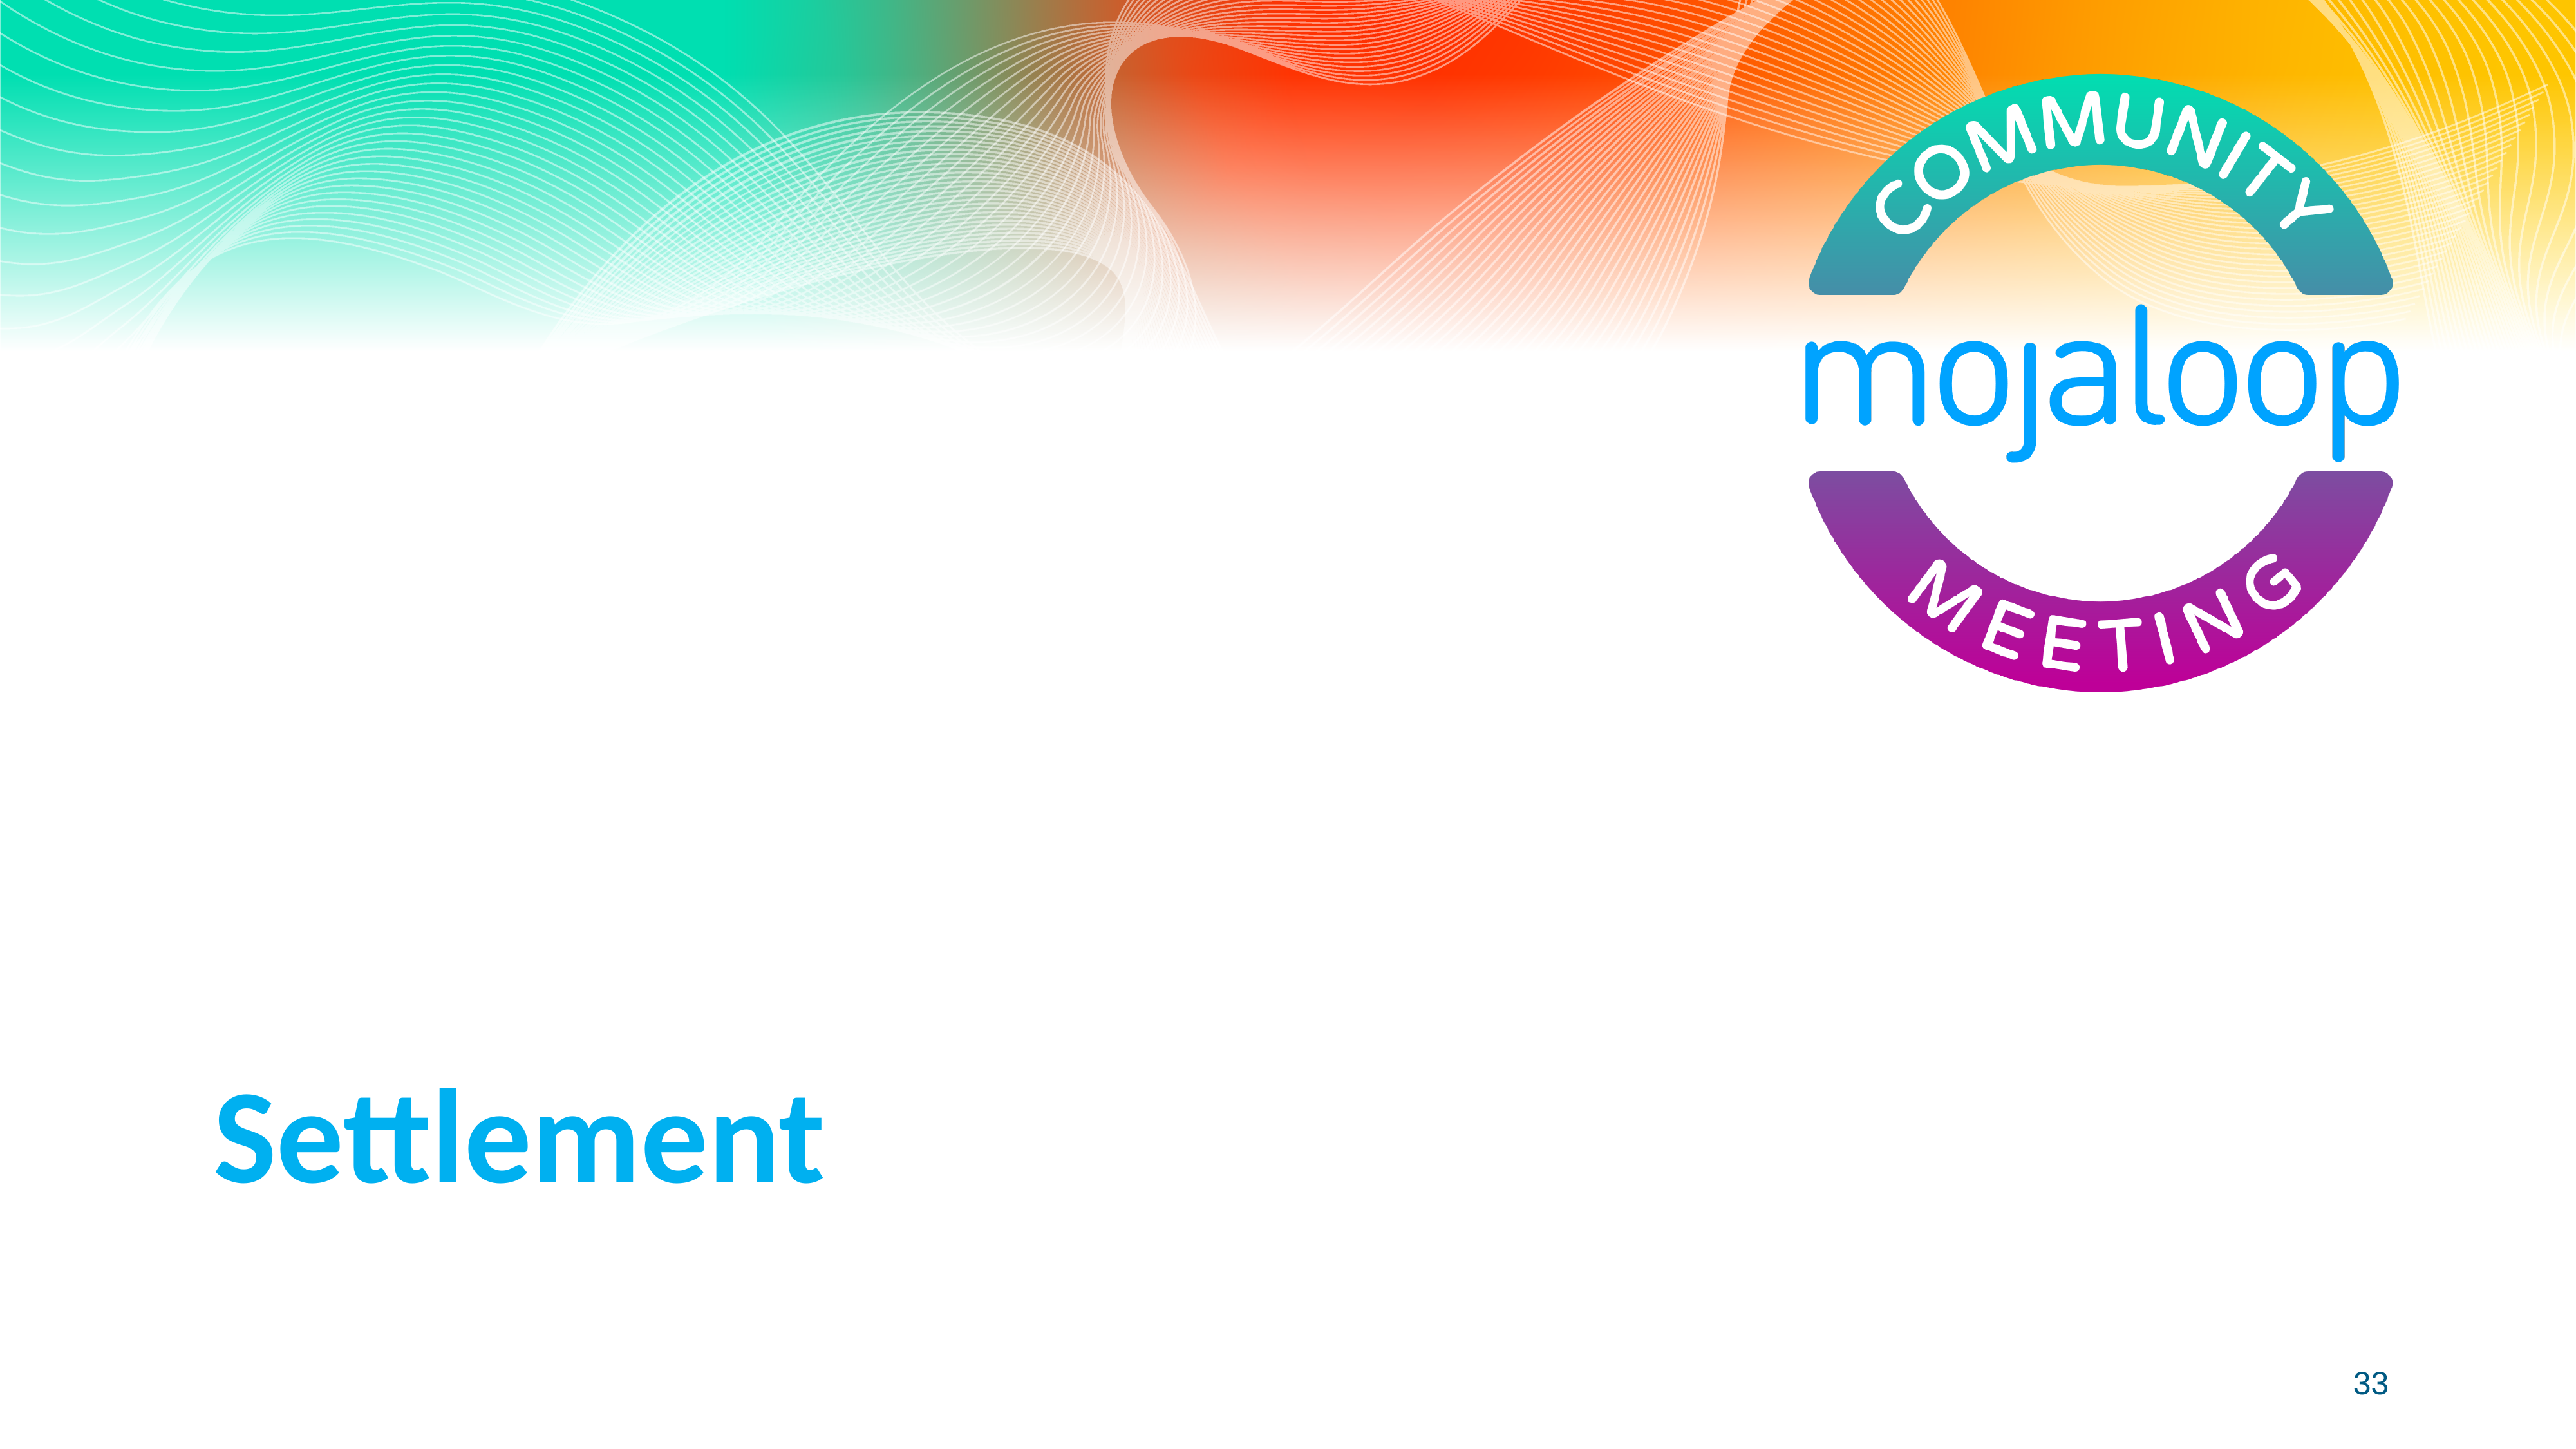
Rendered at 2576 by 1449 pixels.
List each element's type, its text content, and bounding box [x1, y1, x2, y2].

slide_number 33 [1819, 1343, 2399, 1421]
title Settlement [203, 1020, 2363, 1258]
picture [0, 0, 2576, 1449]
